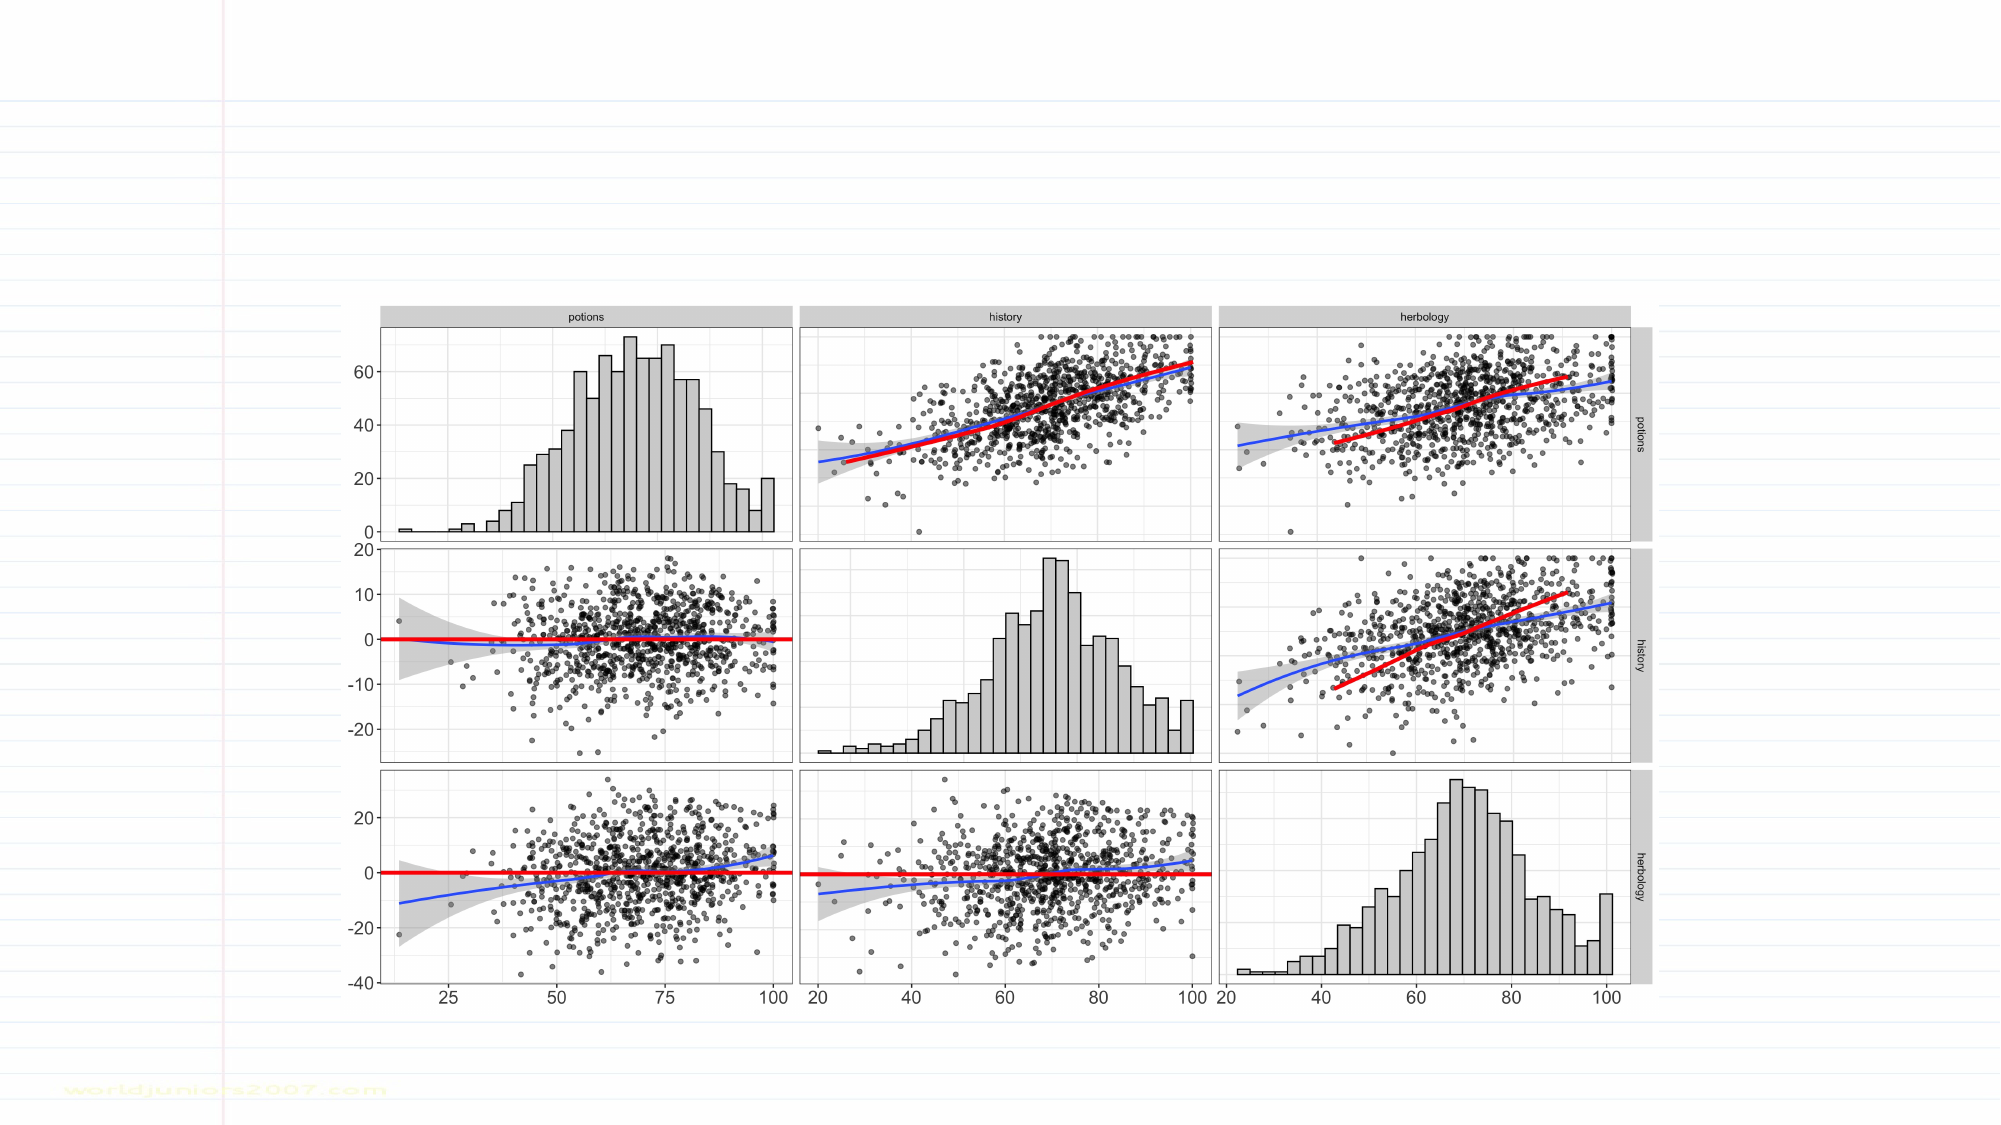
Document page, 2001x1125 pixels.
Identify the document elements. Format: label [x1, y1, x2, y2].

list [341, 299, 1659, 1014]
